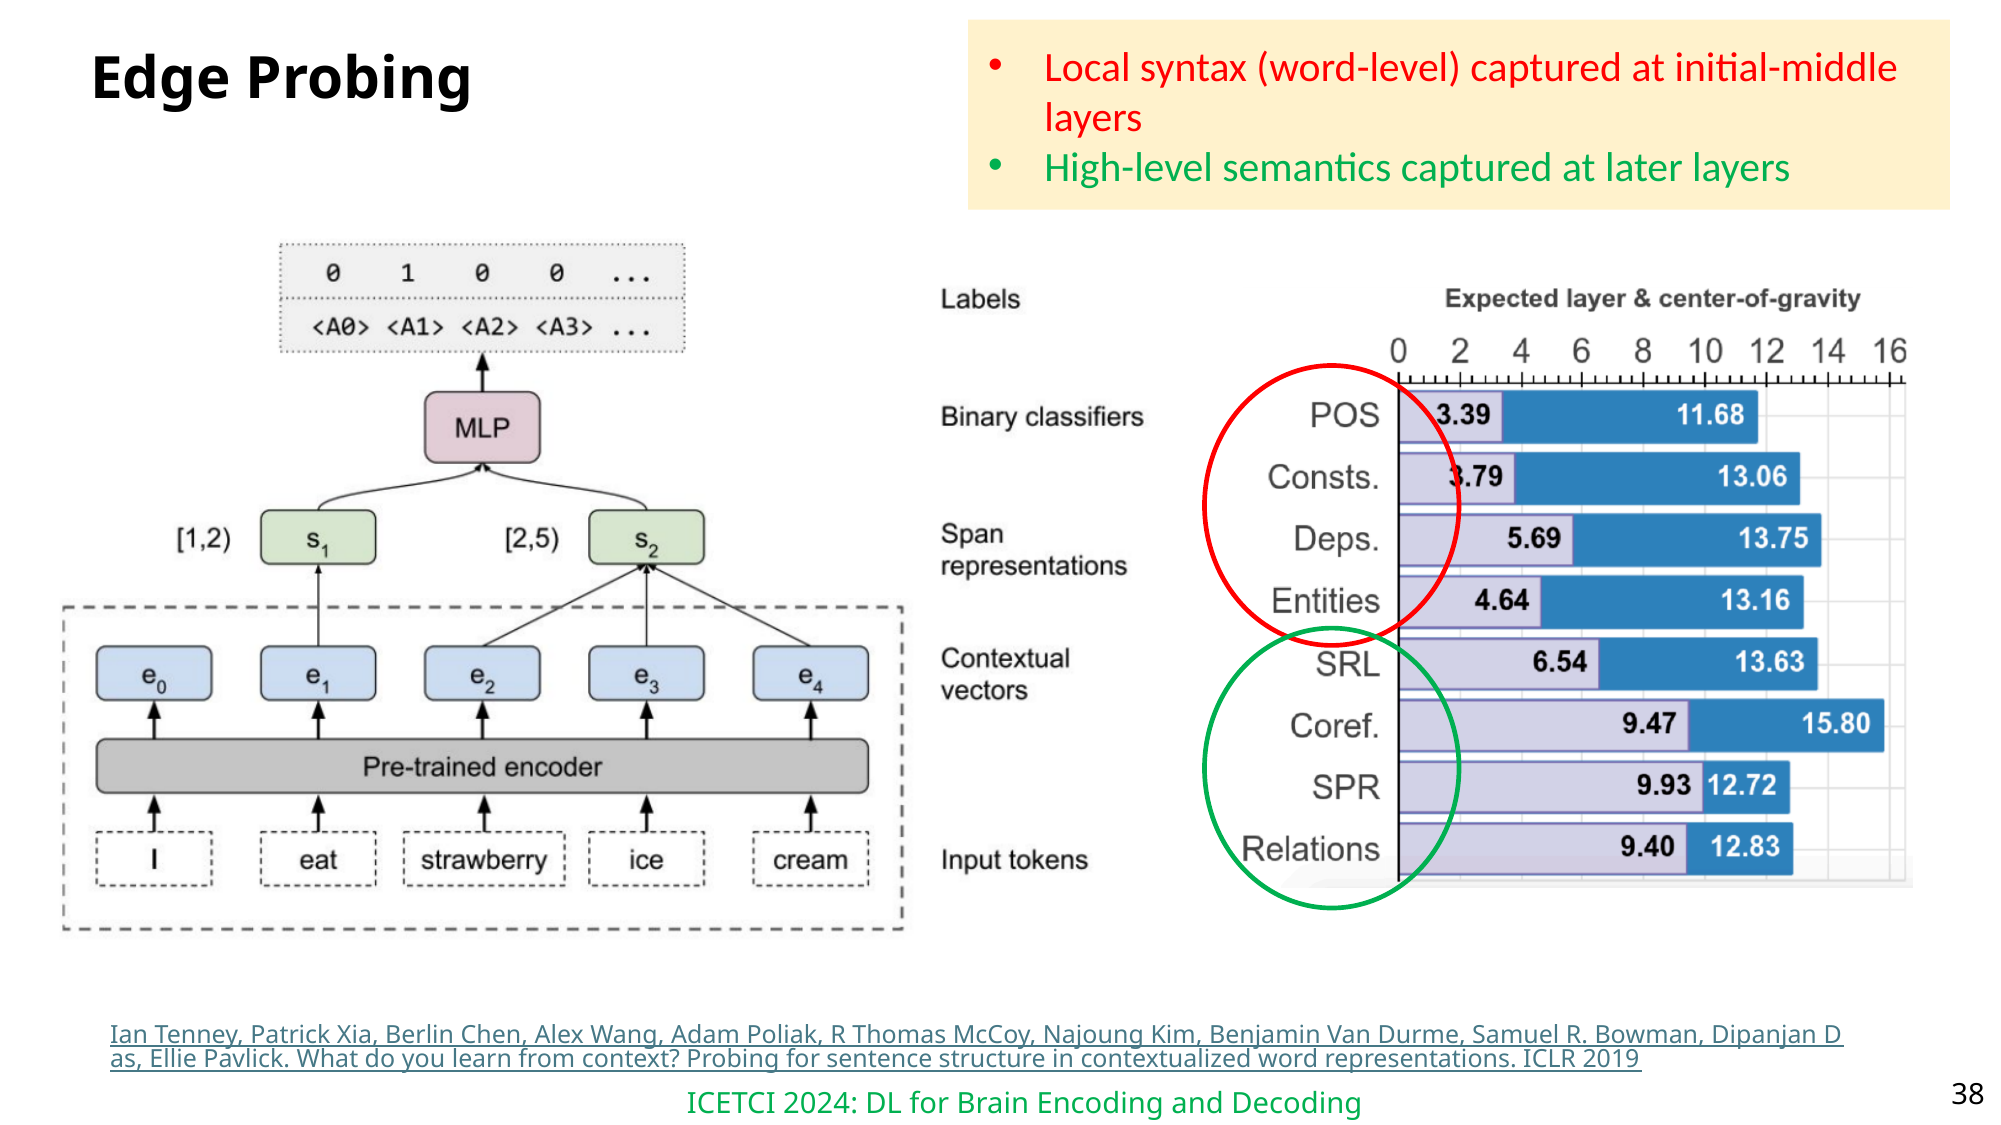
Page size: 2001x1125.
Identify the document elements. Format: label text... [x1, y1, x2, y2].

text_box Local syntax (word-level) captured at initial-middle layers High-level semantics captured at later layers [968, 19, 1950, 210]
text_box Ian Tenney, Patrick Xia, Berlin Chen, Alex Wang, Adam Poliak, R Thomas McCoy, Najoung Kim, Benjamin Van Durme, Samuel R. Bowman, Dipanjan Das, Ellie Pavlick. What do you learn from context? Probing for sentence structure in contextualized word representations. ICLR 2019 [95, 1011, 1863, 1041]
picture [13, 230, 1150, 949]
text_box [1269, 892, 1394, 910]
picture [1243, 287, 1913, 892]
slide_number 38 [1855, 1065, 2000, 1125]
text_box [1202, 402, 1243, 608]
text_box [1202, 665, 1243, 871]
text_box Edge Probing [75, 15, 1818, 135]
footer ICETCI 2024: DL for Brain Encoding and Decoding [671, 1071, 1425, 1125]
